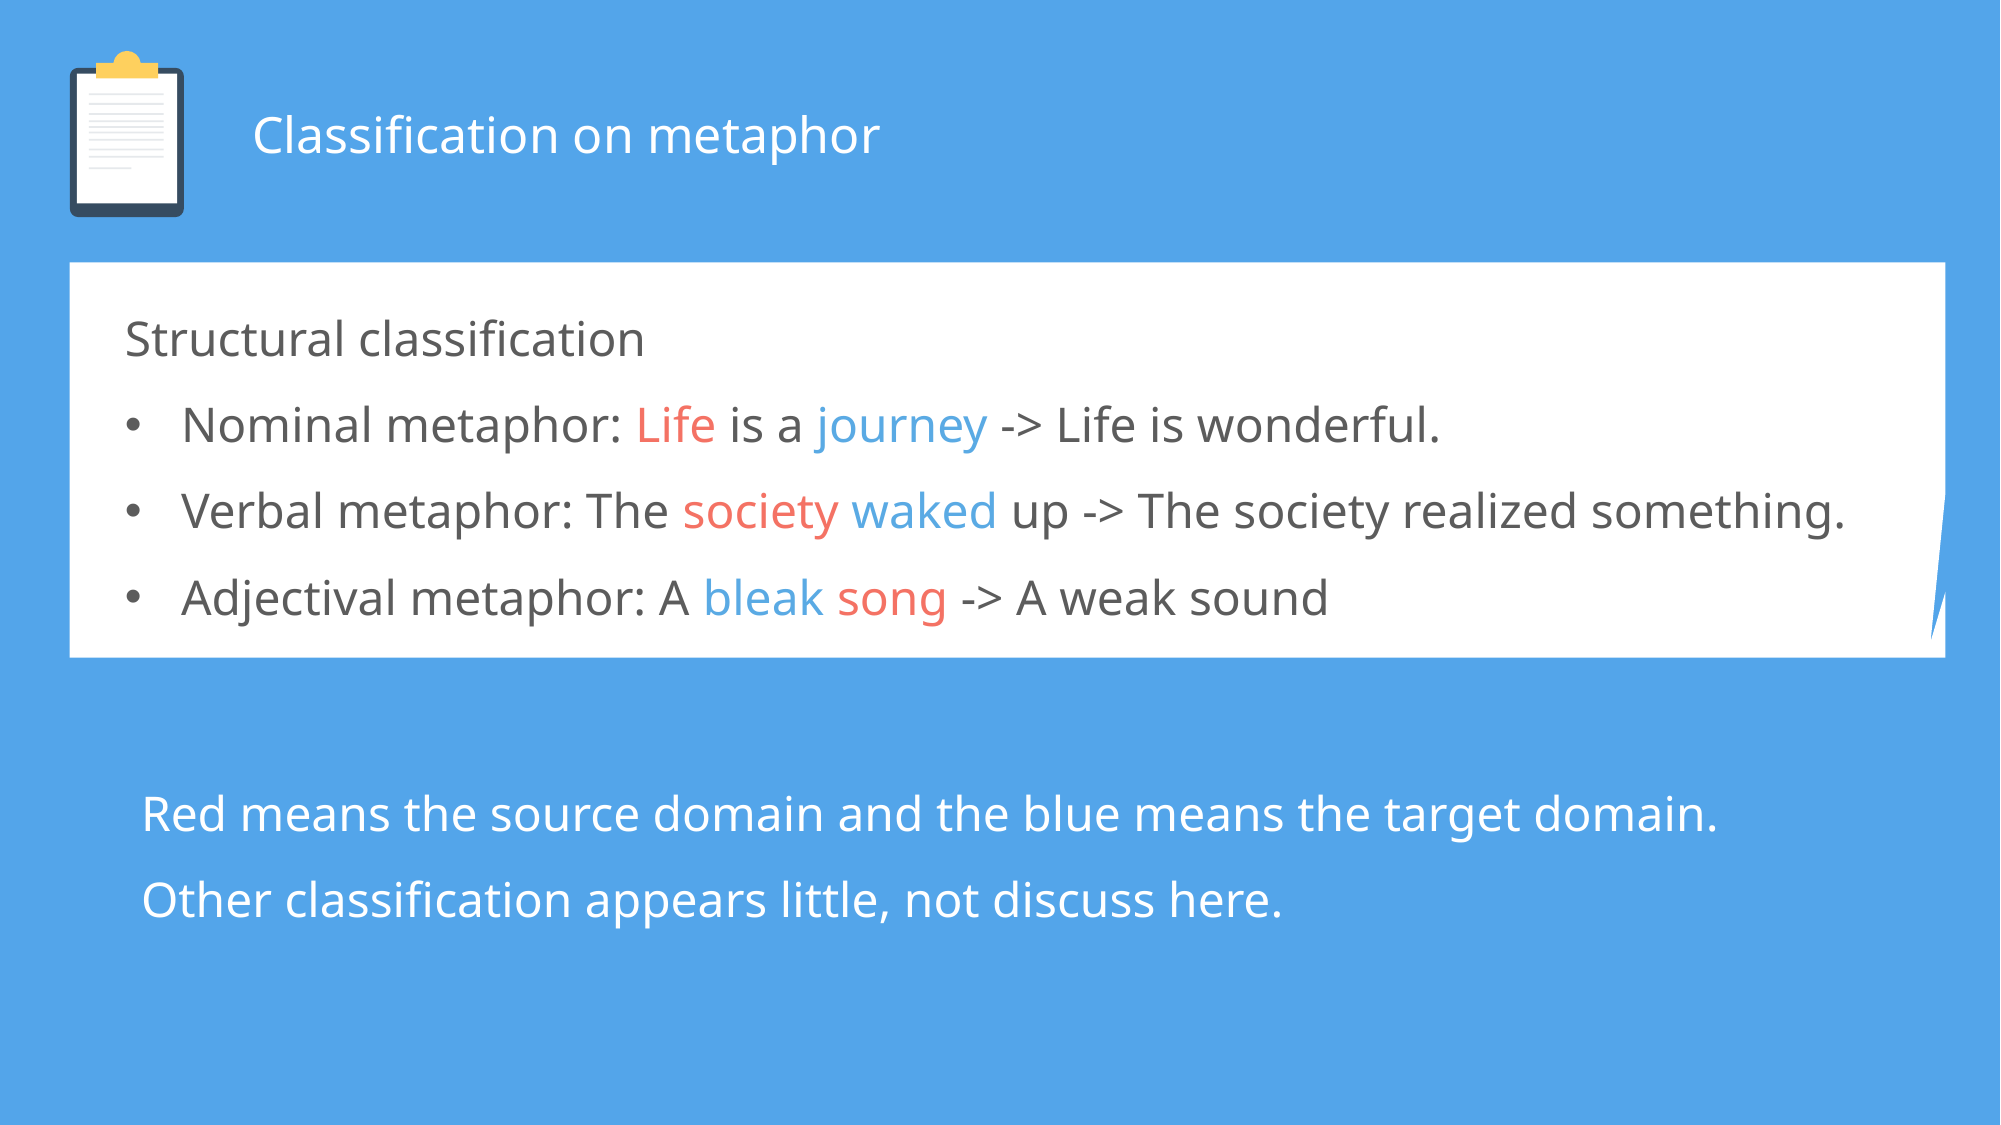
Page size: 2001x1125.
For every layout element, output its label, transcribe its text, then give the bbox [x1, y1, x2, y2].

text_box Classification on metaphor [237, 96, 897, 172]
text_box Red means the source domain and the blue means the target domain. Other classification appears little, not discuss here. [126, 747, 1933, 935]
text_box [67, 260, 1948, 660]
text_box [69, 50, 185, 218]
text_box Structural classification Nominal metaphor: Life is a journey -> Life is wonderful. Verbal metaphor: The society waked up -> The society realized something. Adjectival metaphor: A bleak song -> A weak sound [110, 272, 1917, 632]
